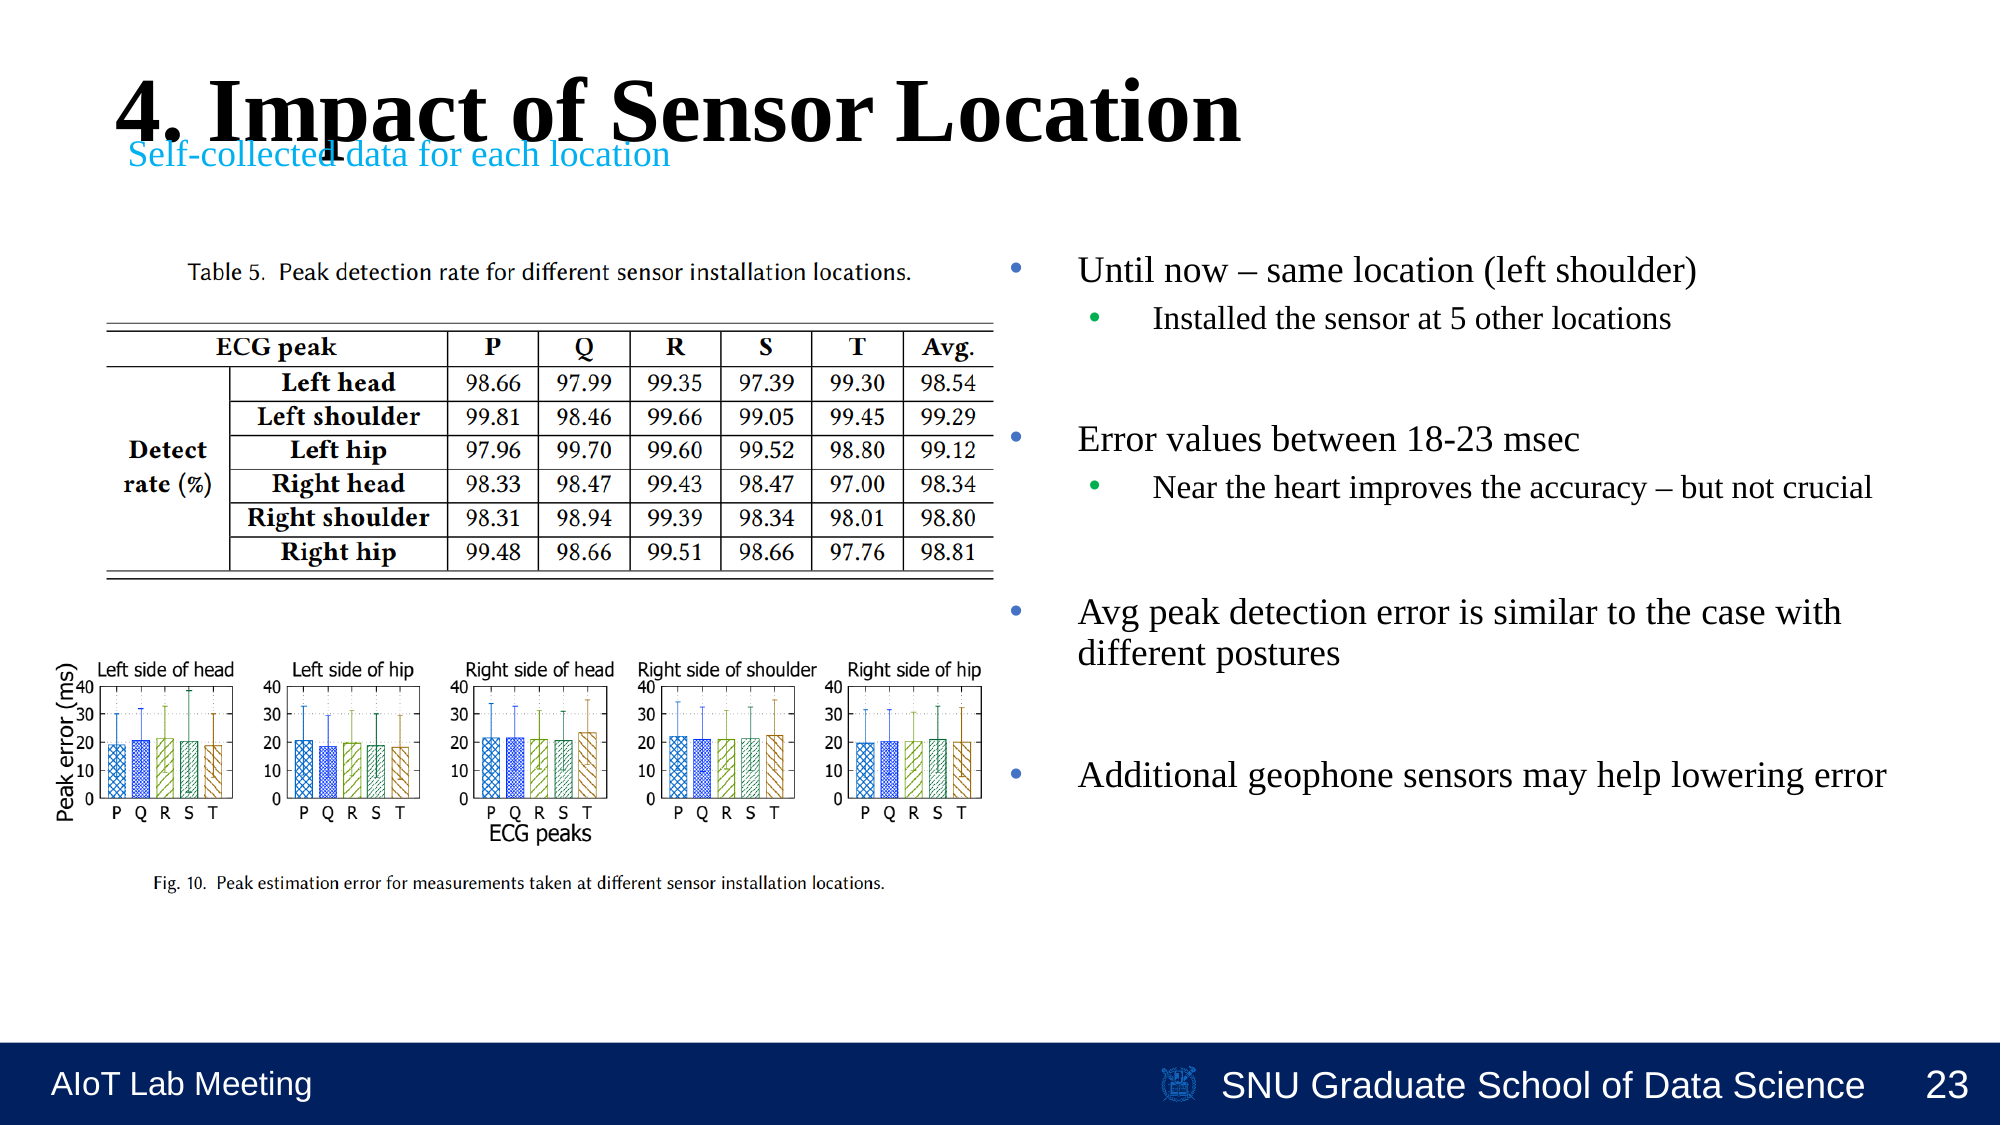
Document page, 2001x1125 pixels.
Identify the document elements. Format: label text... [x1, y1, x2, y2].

title 4. Impact of Sensor Location [100, 39, 1826, 184]
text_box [20, 1054, 517, 1111]
text_box Until now – same location (left shoulder) Installed the sensor at 5 other locations Error values between 18-23 msec Near the heart improves the accuracy – but not crucial Avg peak detection error is similar to the case with different postures Additional geophone sensors may help lowering error [987, 242, 1981, 1055]
text_box Self-collected data for each location [105, 127, 1024, 206]
picture [100, 251, 1001, 586]
picture [48, 648, 989, 896]
picture [1161, 1063, 1197, 1105]
